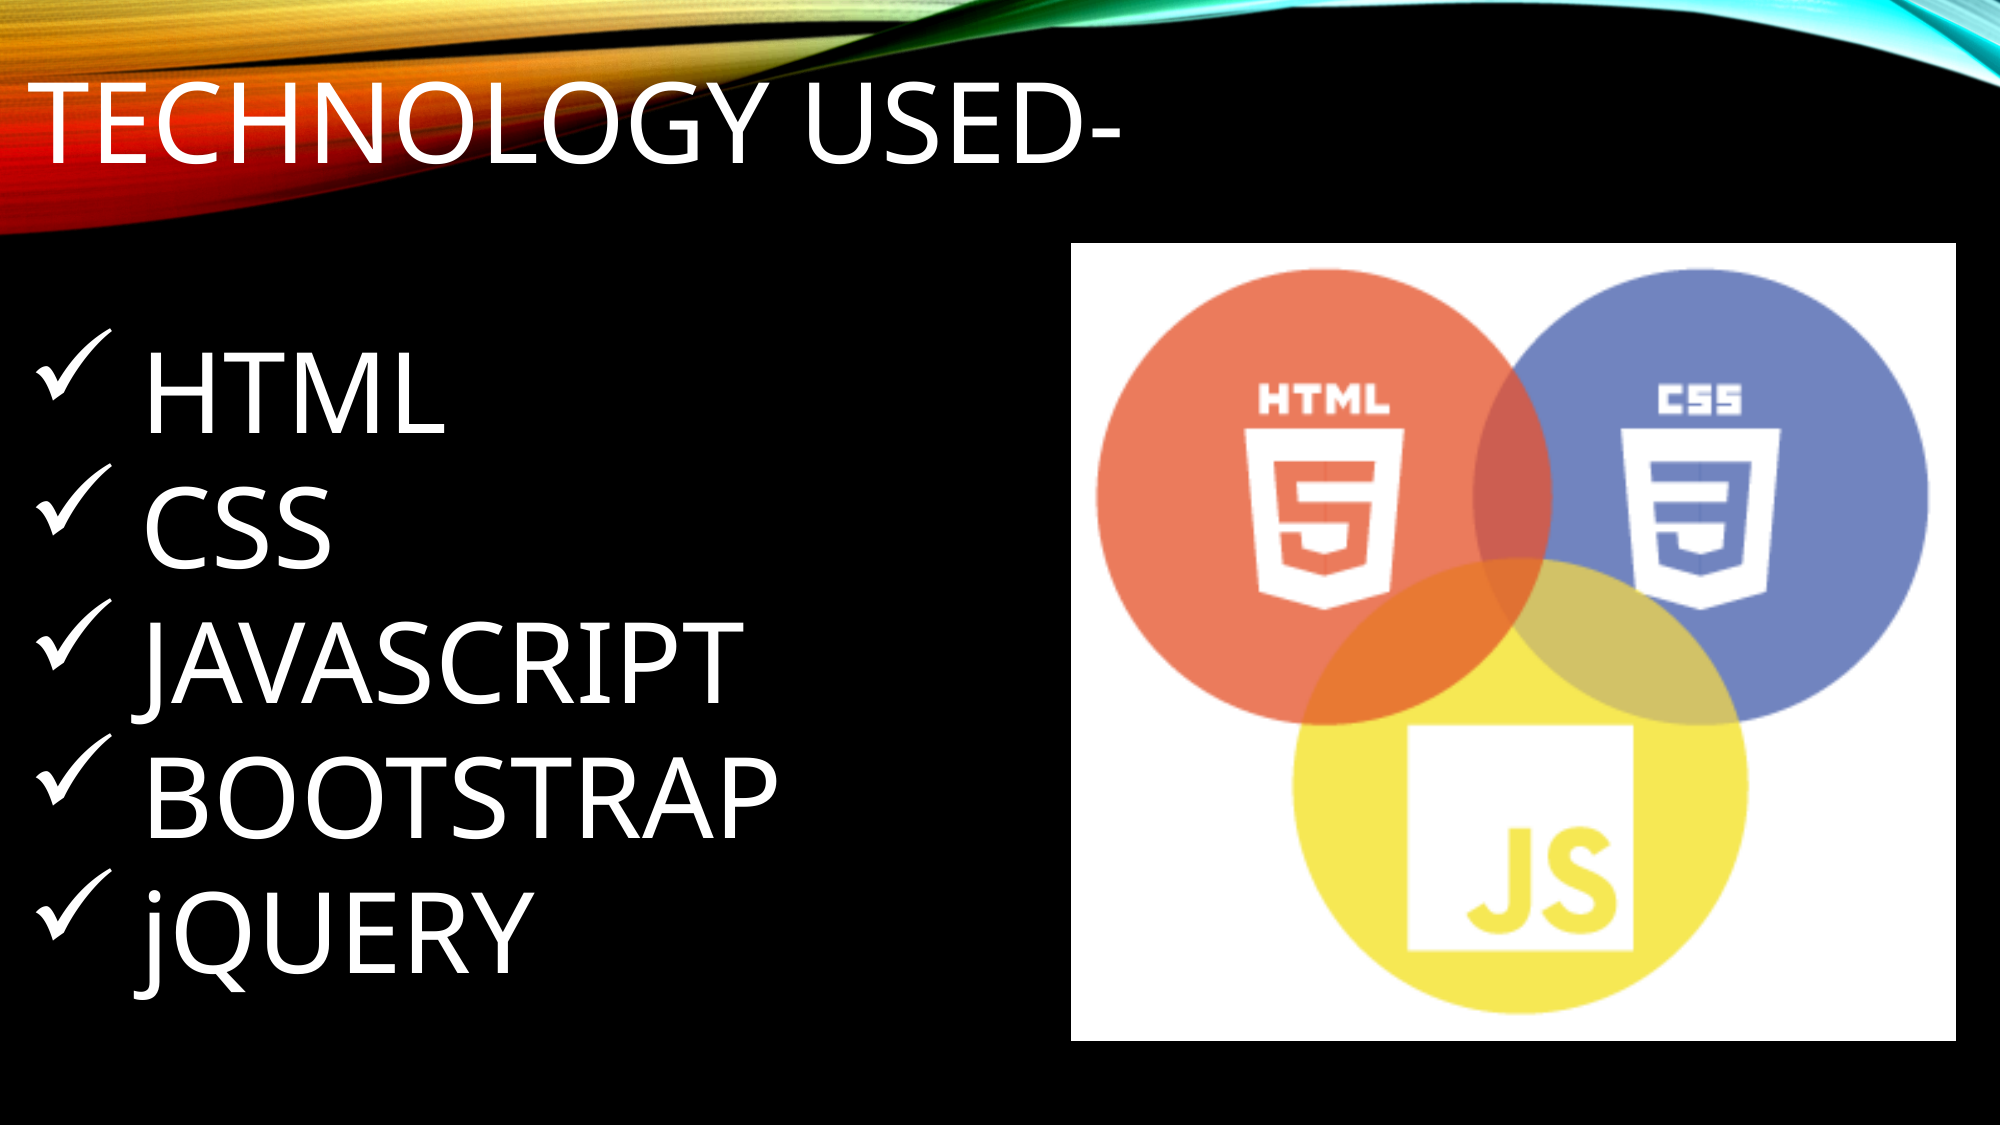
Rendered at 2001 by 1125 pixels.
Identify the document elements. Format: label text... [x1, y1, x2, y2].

picture [1071, 243, 1957, 1041]
picture [0, 0, 2000, 237]
text_box TECHNOLOGY USED- HTML CSS JAVASCRIPT BOOTSTRAP jQUERY [13, 43, 1987, 1004]
